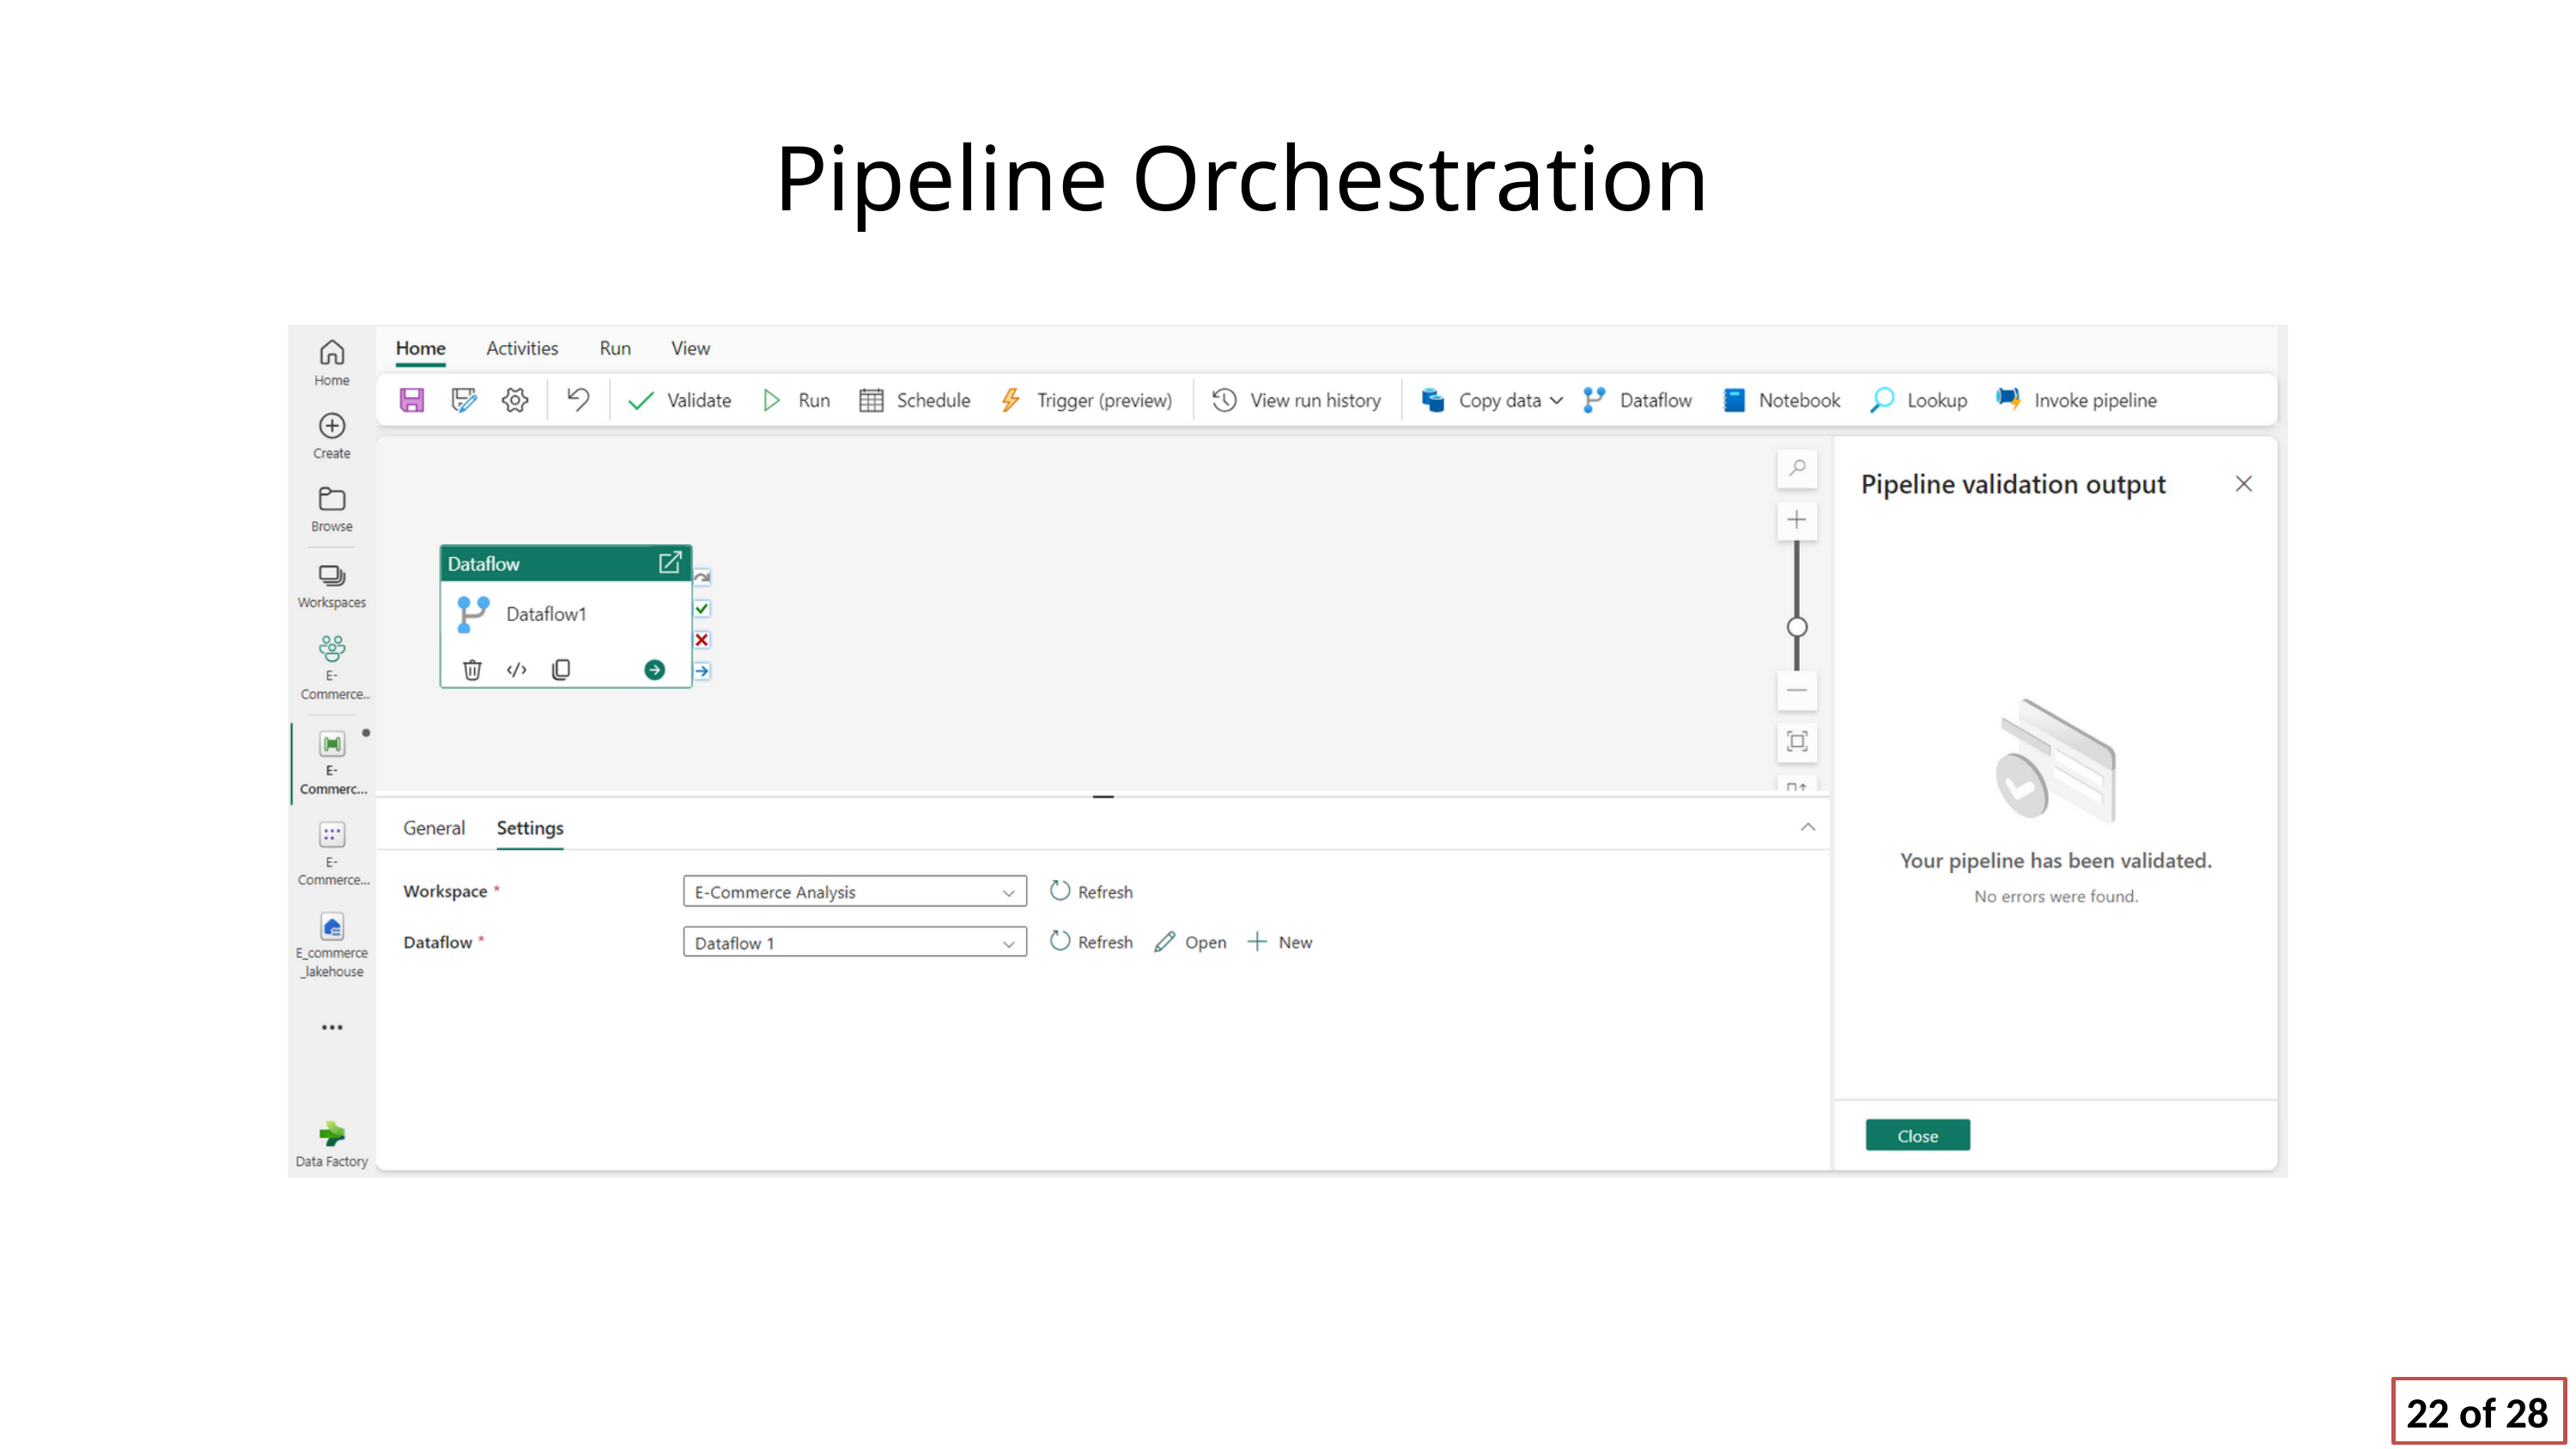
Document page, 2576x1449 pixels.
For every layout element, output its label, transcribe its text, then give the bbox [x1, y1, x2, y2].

text_box [288, 324, 2288, 1178]
text_box Pipeline Orchestration [647, 103, 1838, 229]
text_box 22 of 28 [2391, 1377, 2567, 1445]
